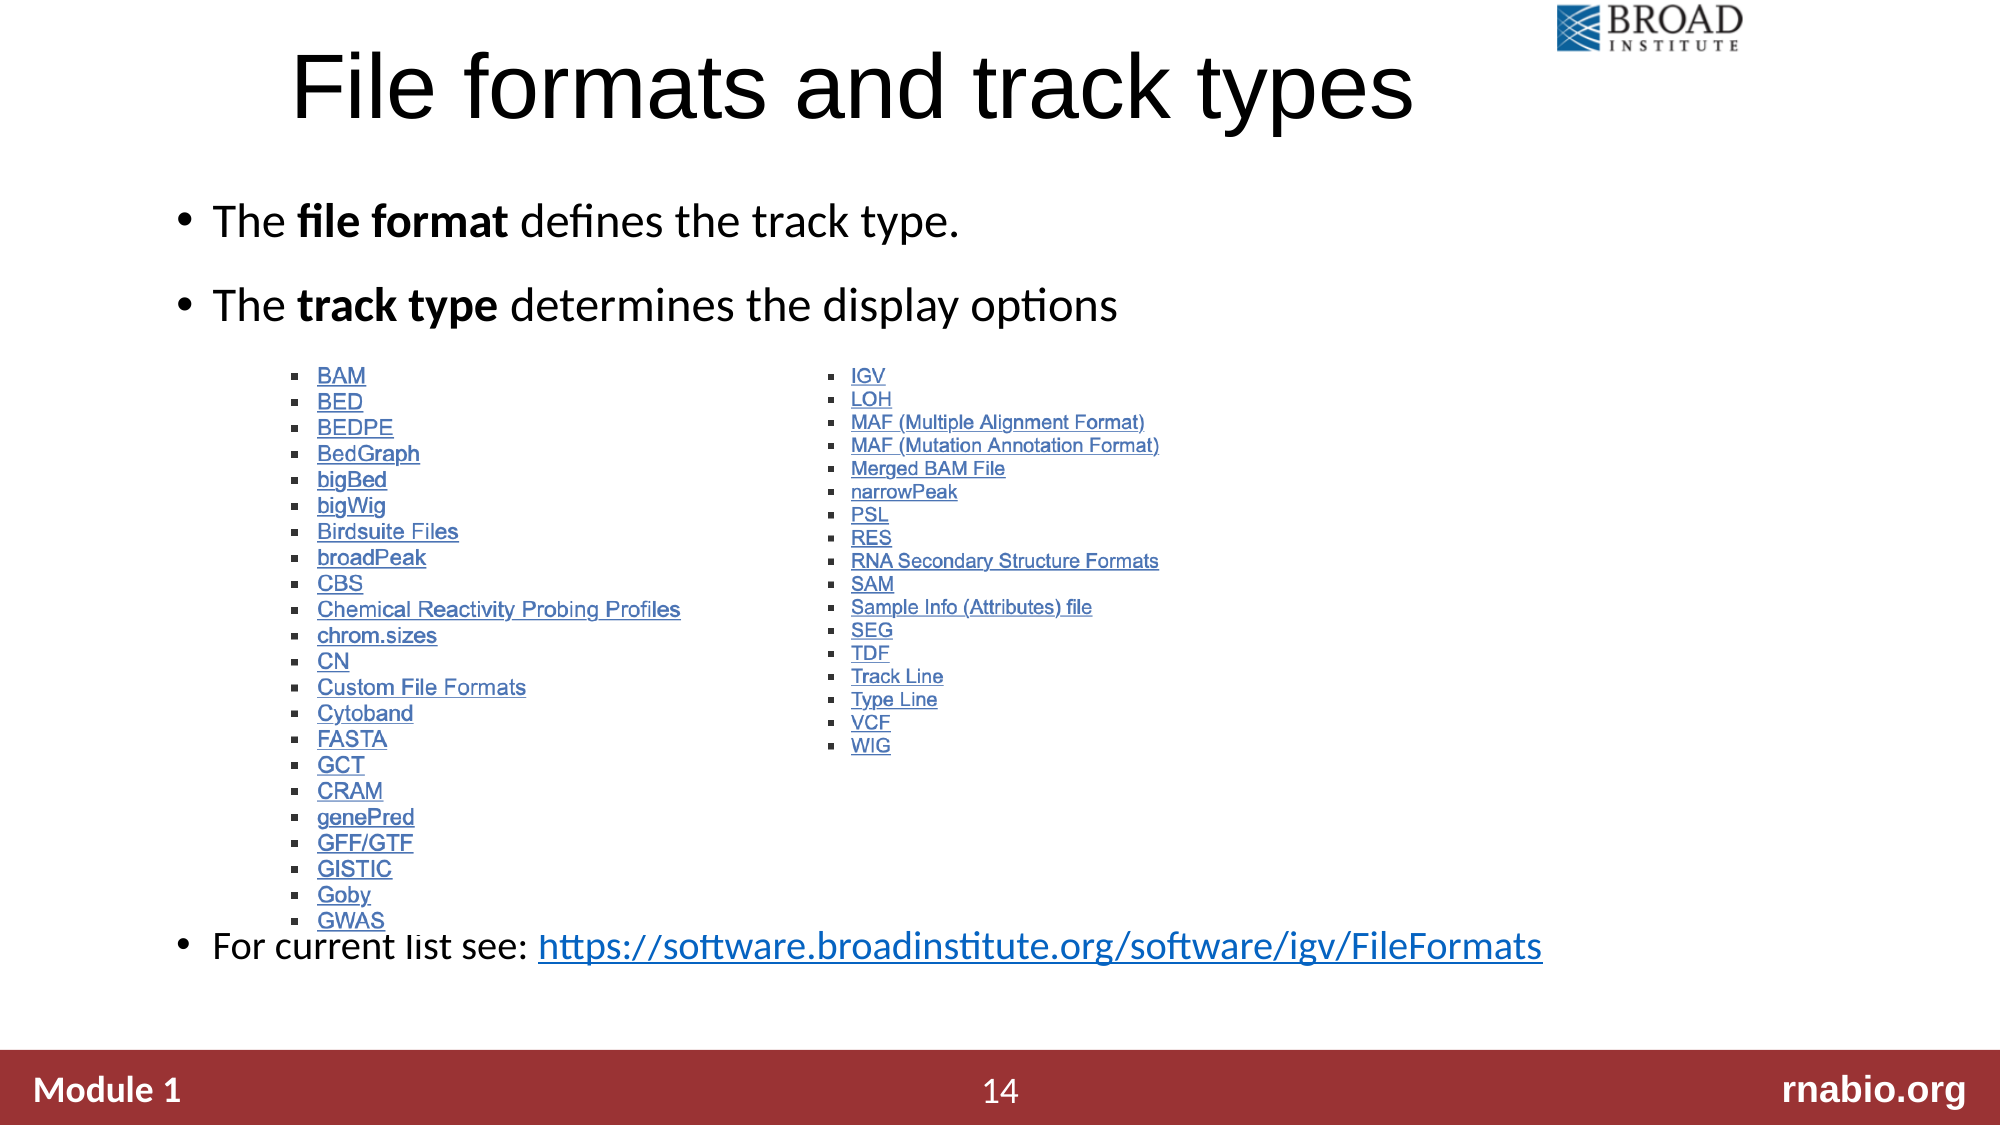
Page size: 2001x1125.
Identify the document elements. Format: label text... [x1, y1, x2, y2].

title File formats and track types [275, 0, 1725, 183]
picture [276, 345, 722, 935]
picture [1555, 0, 1747, 57]
list The file format defines the track type. The track type determines the display options For current list see: https://software.broadinstitute.org/software/igv/FileFormats [161, 188, 1725, 984]
picture [816, 367, 1184, 766]
